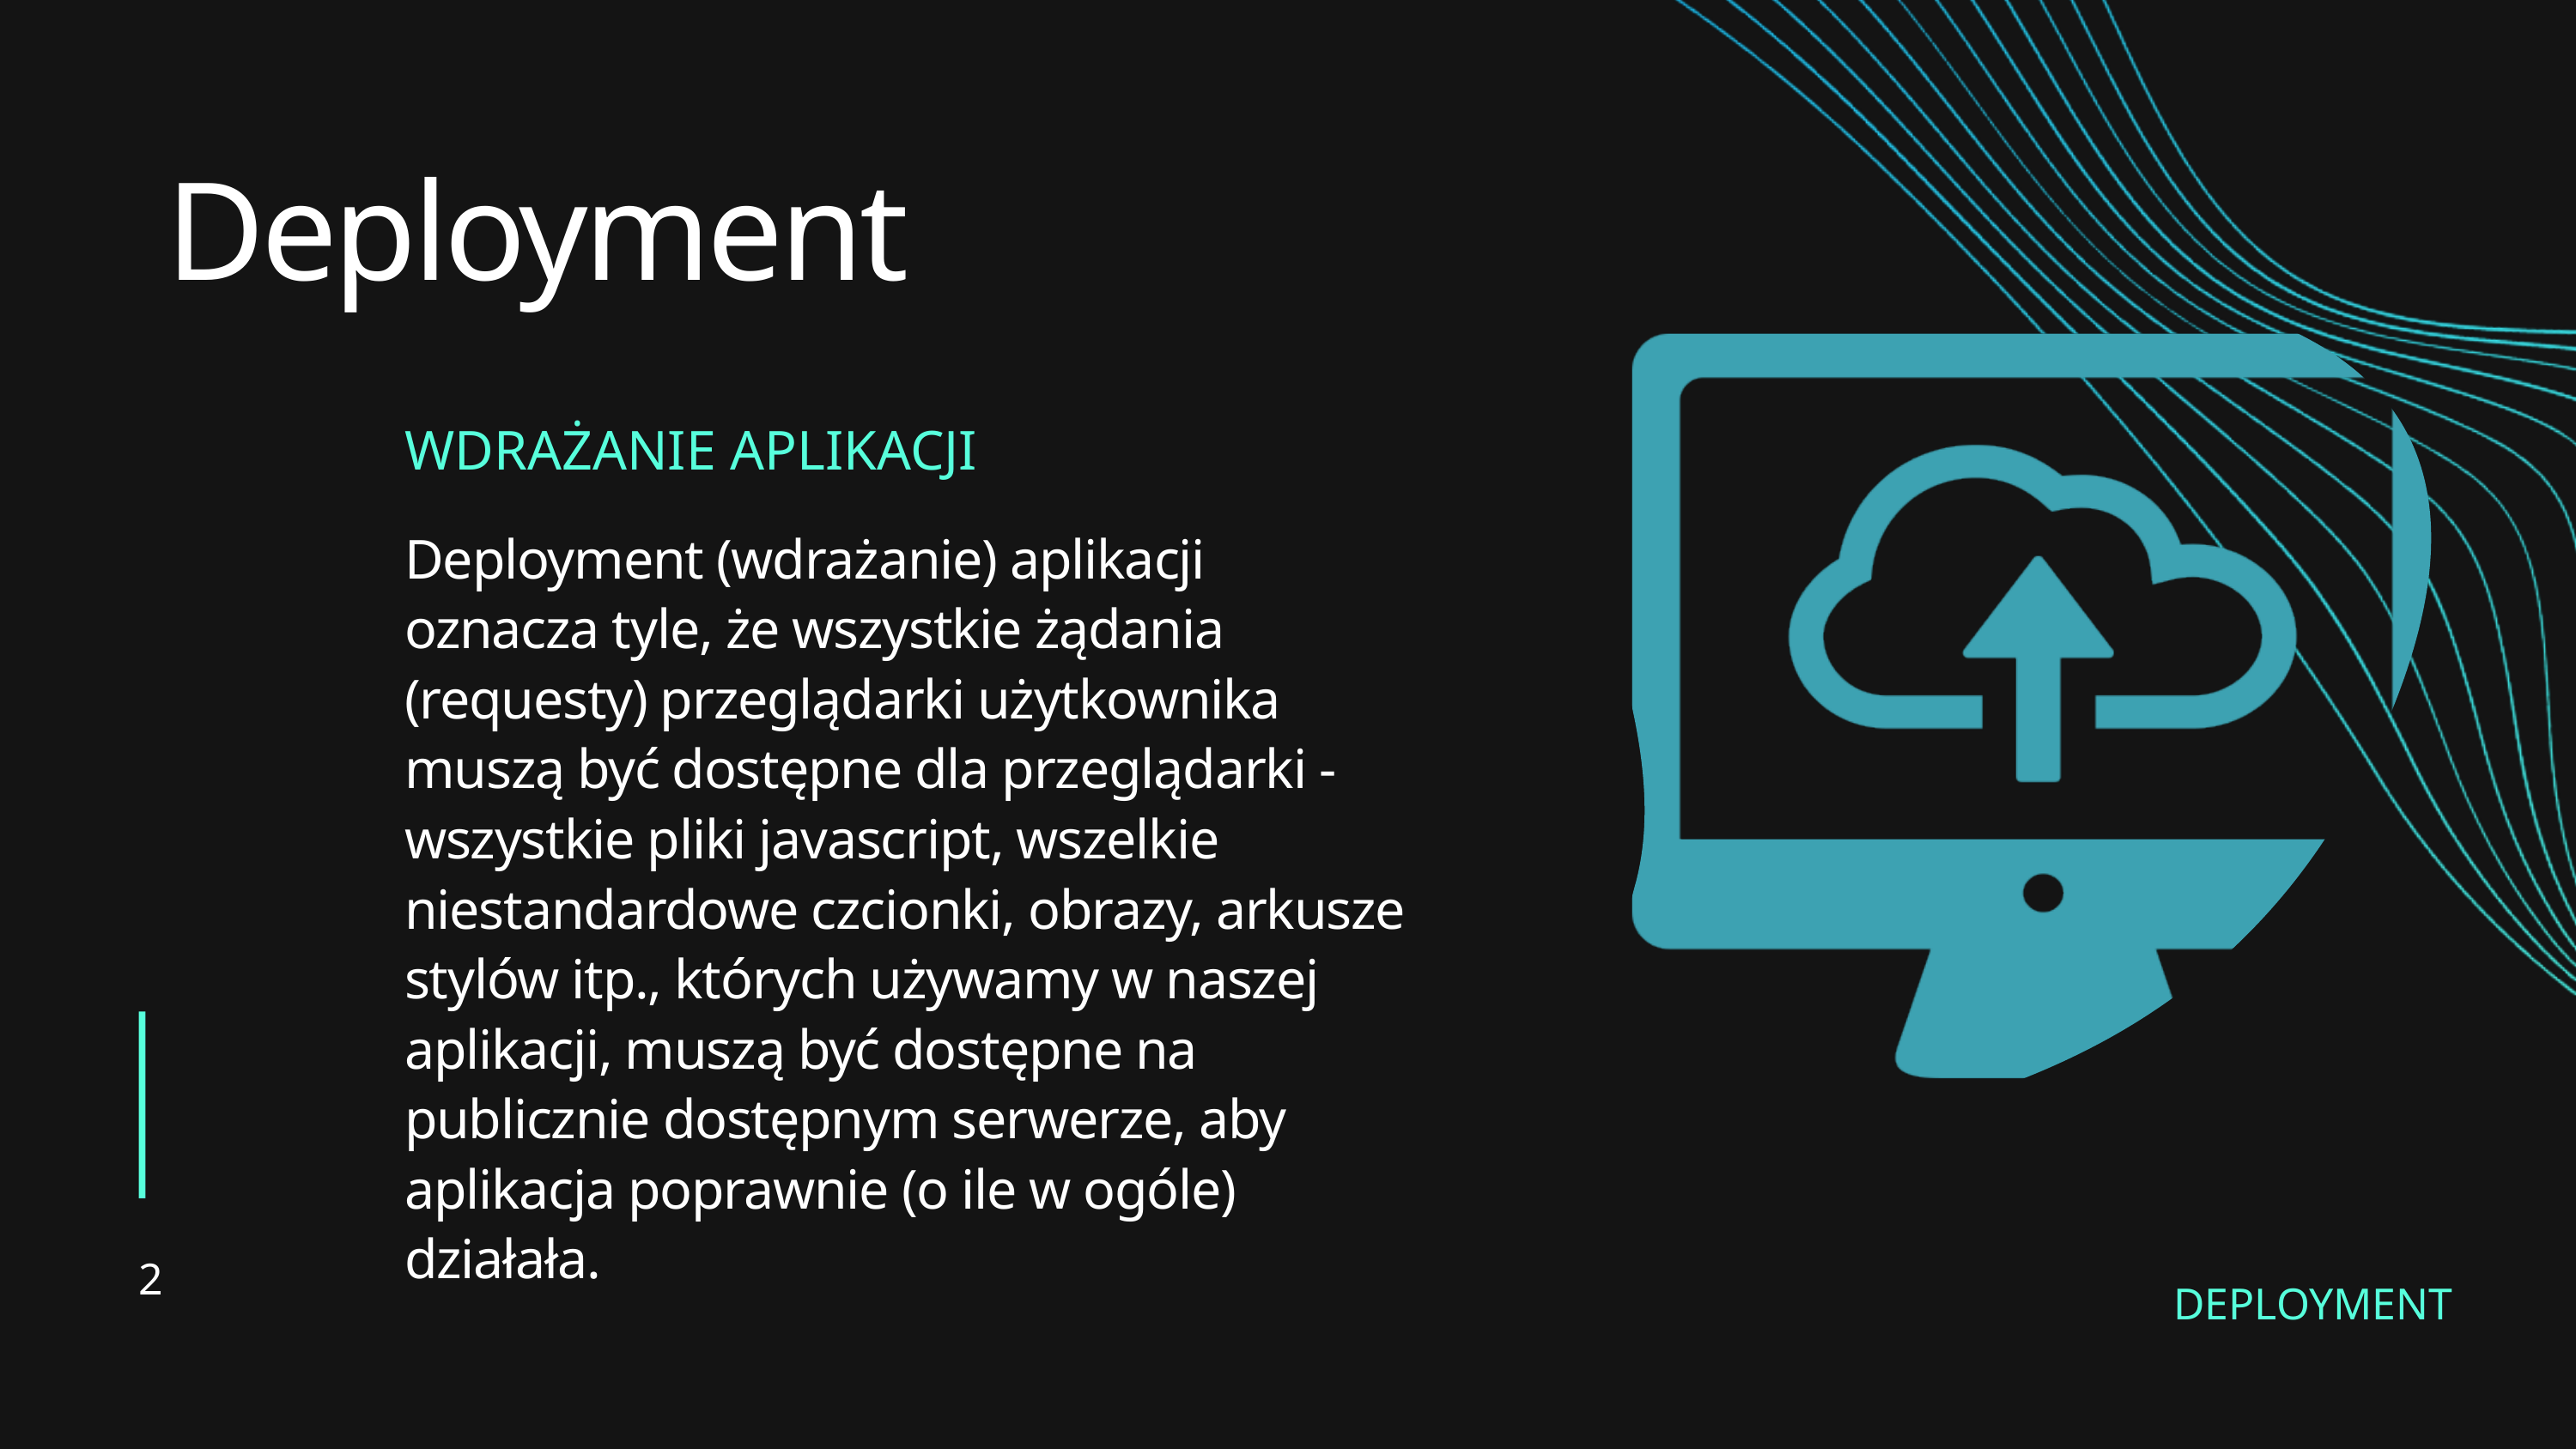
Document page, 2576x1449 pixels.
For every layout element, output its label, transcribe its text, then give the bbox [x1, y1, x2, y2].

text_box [138, 1011, 226, 1305]
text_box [1552, 256, 2432, 1137]
text_box DEPLOYMENT [1701, 1281, 2453, 1329]
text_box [166, 150, 1250, 414]
picture [750, 0, 2576, 1236]
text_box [404, 413, 1413, 1423]
